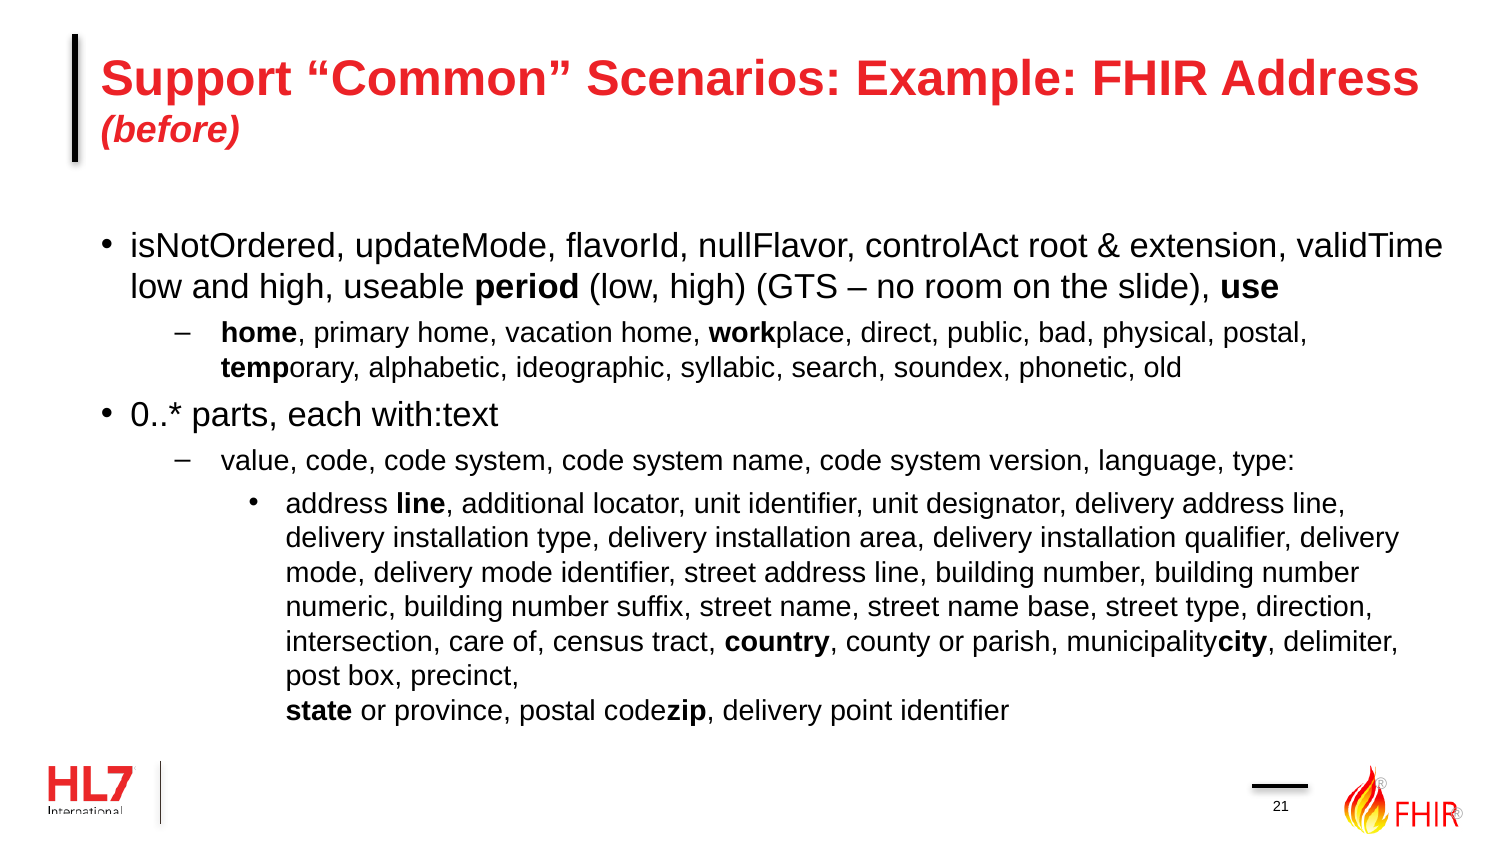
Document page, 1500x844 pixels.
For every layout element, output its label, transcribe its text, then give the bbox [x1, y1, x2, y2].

list isNotOrdered, updateMode, flavorId, nullFlavor, controlAct root & extension, validTime low and high, useable period (low, high) (GTS – no room on the slide), use home, primary home, vacation home, workplace, direct, public, bad, physical, postal, temporary, alphabetic, ideographic, syllabic, search, soundex, phonetic, old 0..* parts, each with:text value, code, code system, code system name, code system version, language, type: address line, additional locator, unit identifier, unit designator, delivery address line, delivery installation type, delivery installation area, delivery installation qualifier, delivery mode, delivery mode identifier, street address line, building number, building number numeric, building number suffix, street name, street name base, street type, direction, intersection, care of, census tract, country, county or parish, municipalitycity, delimiter, post box, precinct, state or province, postal codezip, delivery point identifier [100, 222, 1451, 731]
picture [1339, 760, 1463, 837]
title Support “Common” Scenarios: Example: FHIR Address (before) [100, 33, 1451, 163]
slide_number 21 [1258, 786, 1304, 814]
